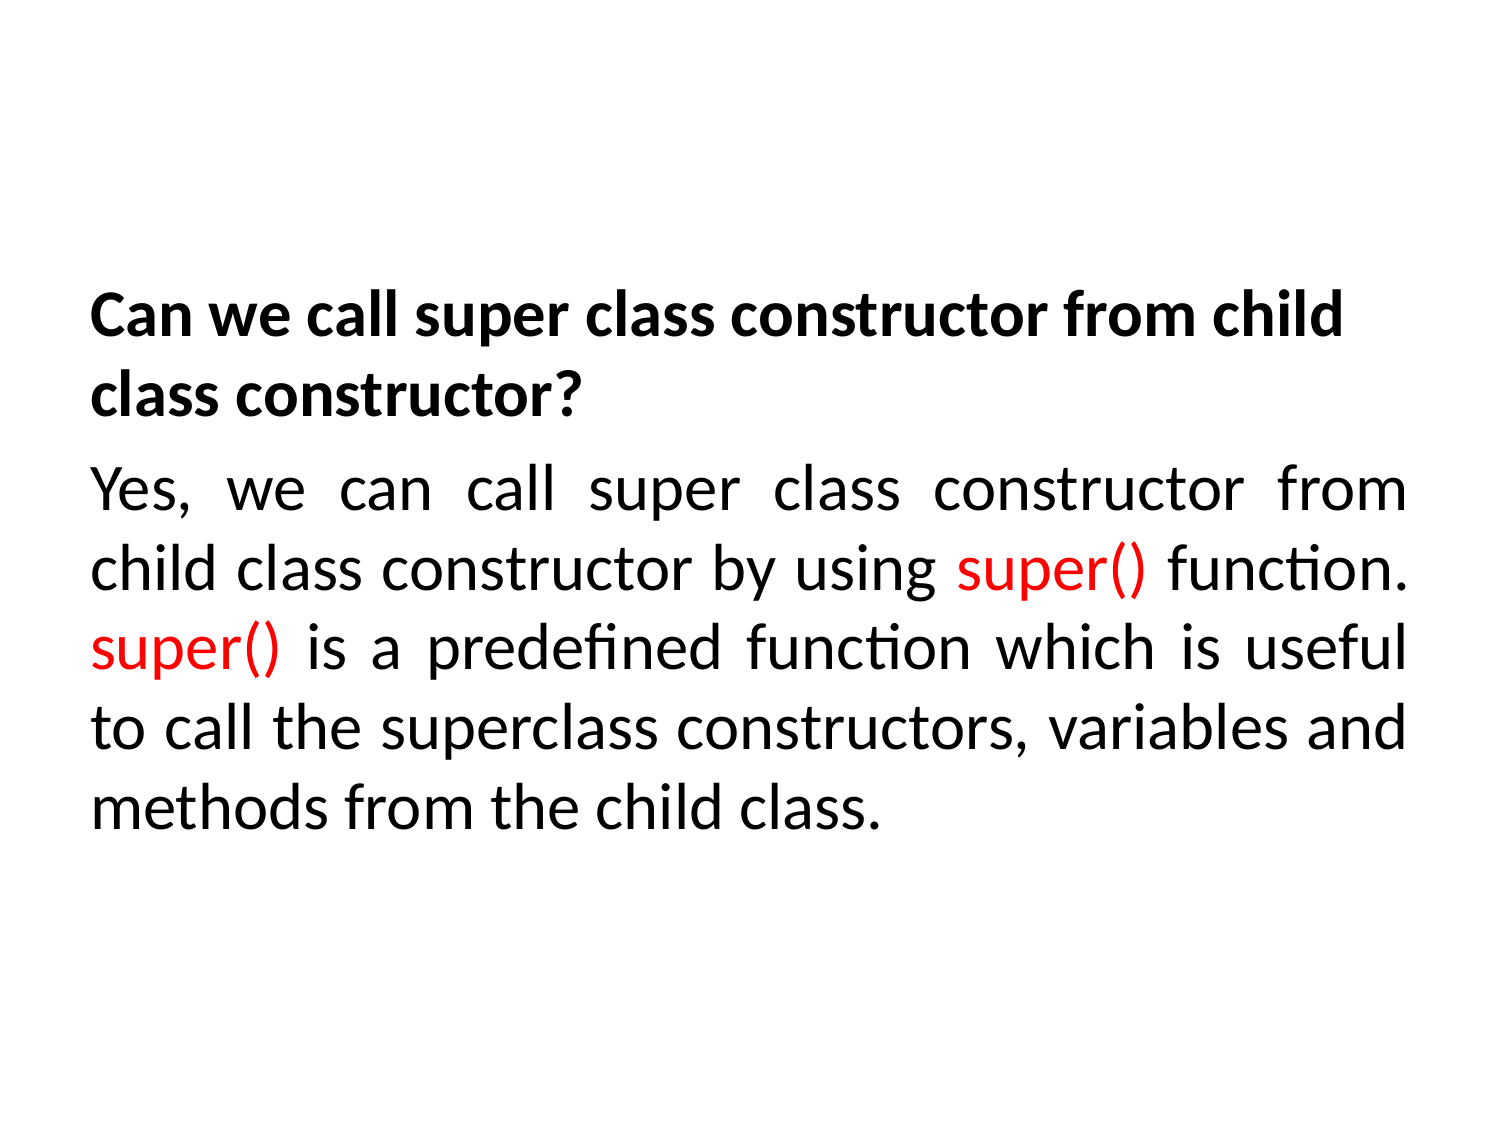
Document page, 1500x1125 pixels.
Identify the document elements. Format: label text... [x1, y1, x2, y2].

list Can we call super class constructor from child class constructor? Yes, we can call super class constructor from child class constructor by using super() function. super() is a predefined function which is useful to call the superclass constructors, variables and methods from the child class. [75, 262, 1425, 1005]
